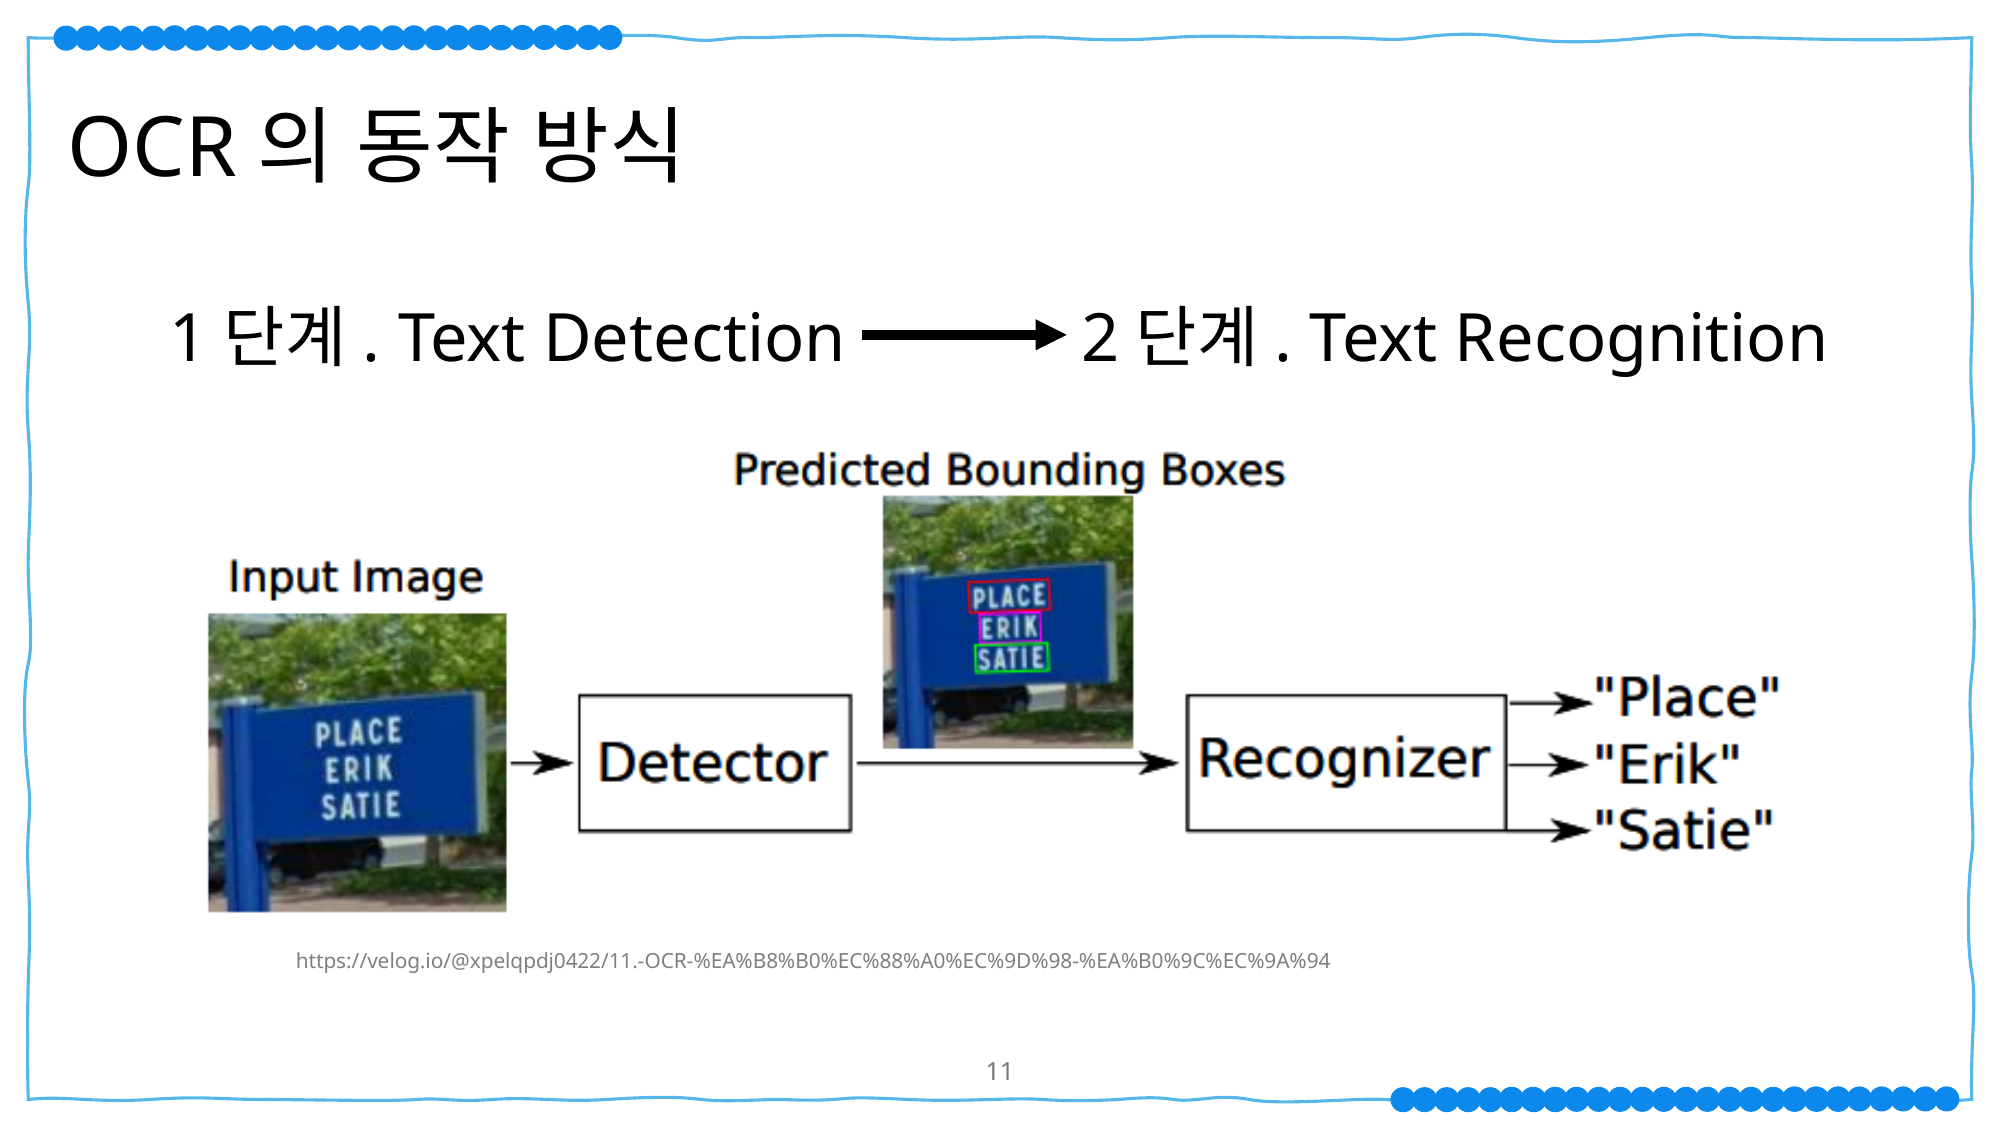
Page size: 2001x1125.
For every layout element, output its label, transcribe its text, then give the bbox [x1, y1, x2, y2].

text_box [53, 24, 623, 52]
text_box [154, 286, 1848, 384]
slide_number 10 [1094, 1099, 1225, 1103]
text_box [185, 430, 1815, 988]
text_box [22, 32, 1976, 1104]
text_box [1389, 1085, 1960, 1113]
